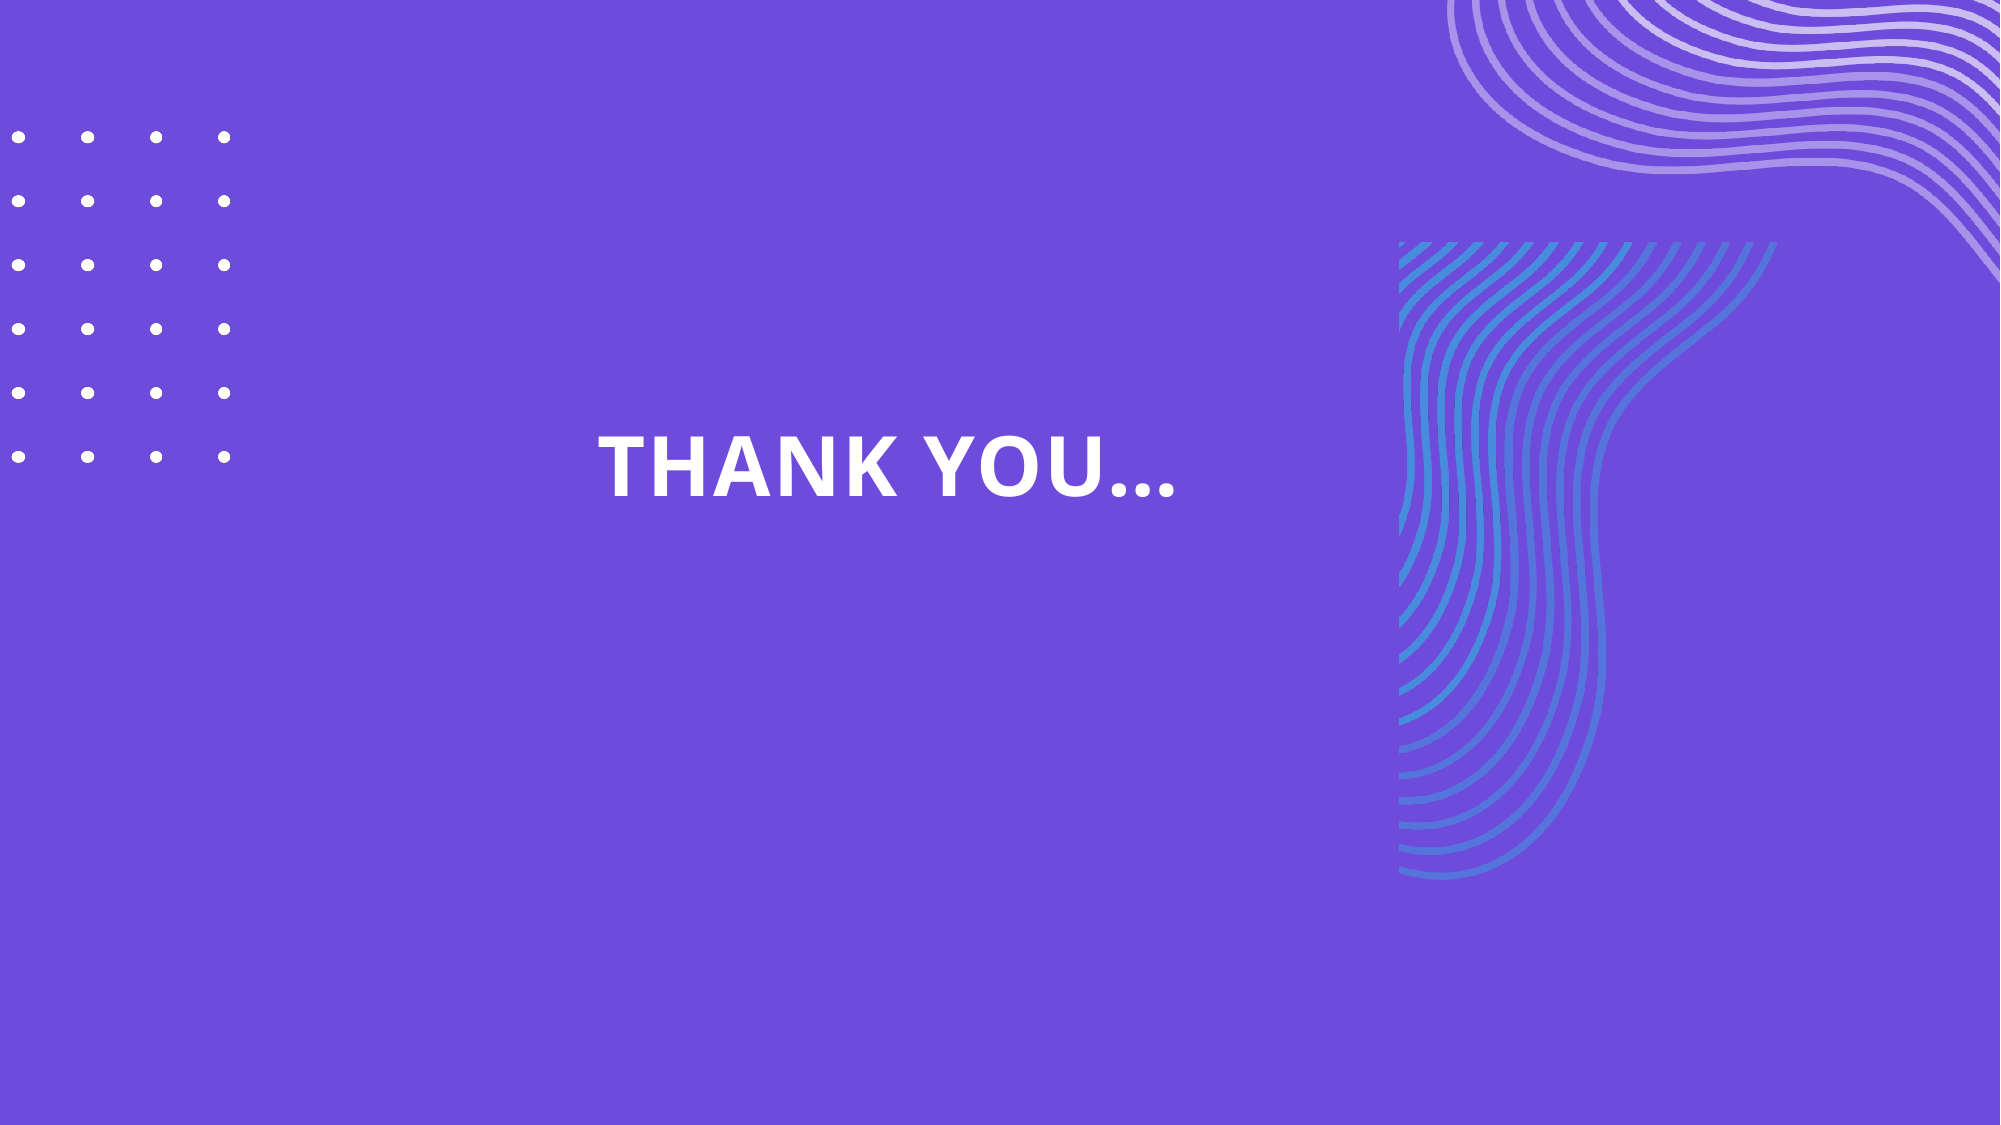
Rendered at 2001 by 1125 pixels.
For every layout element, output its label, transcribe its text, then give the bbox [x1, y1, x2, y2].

title Thank you… [582, 382, 1198, 544]
picture [0, 131, 231, 463]
picture [1198, 0, 2000, 1125]
